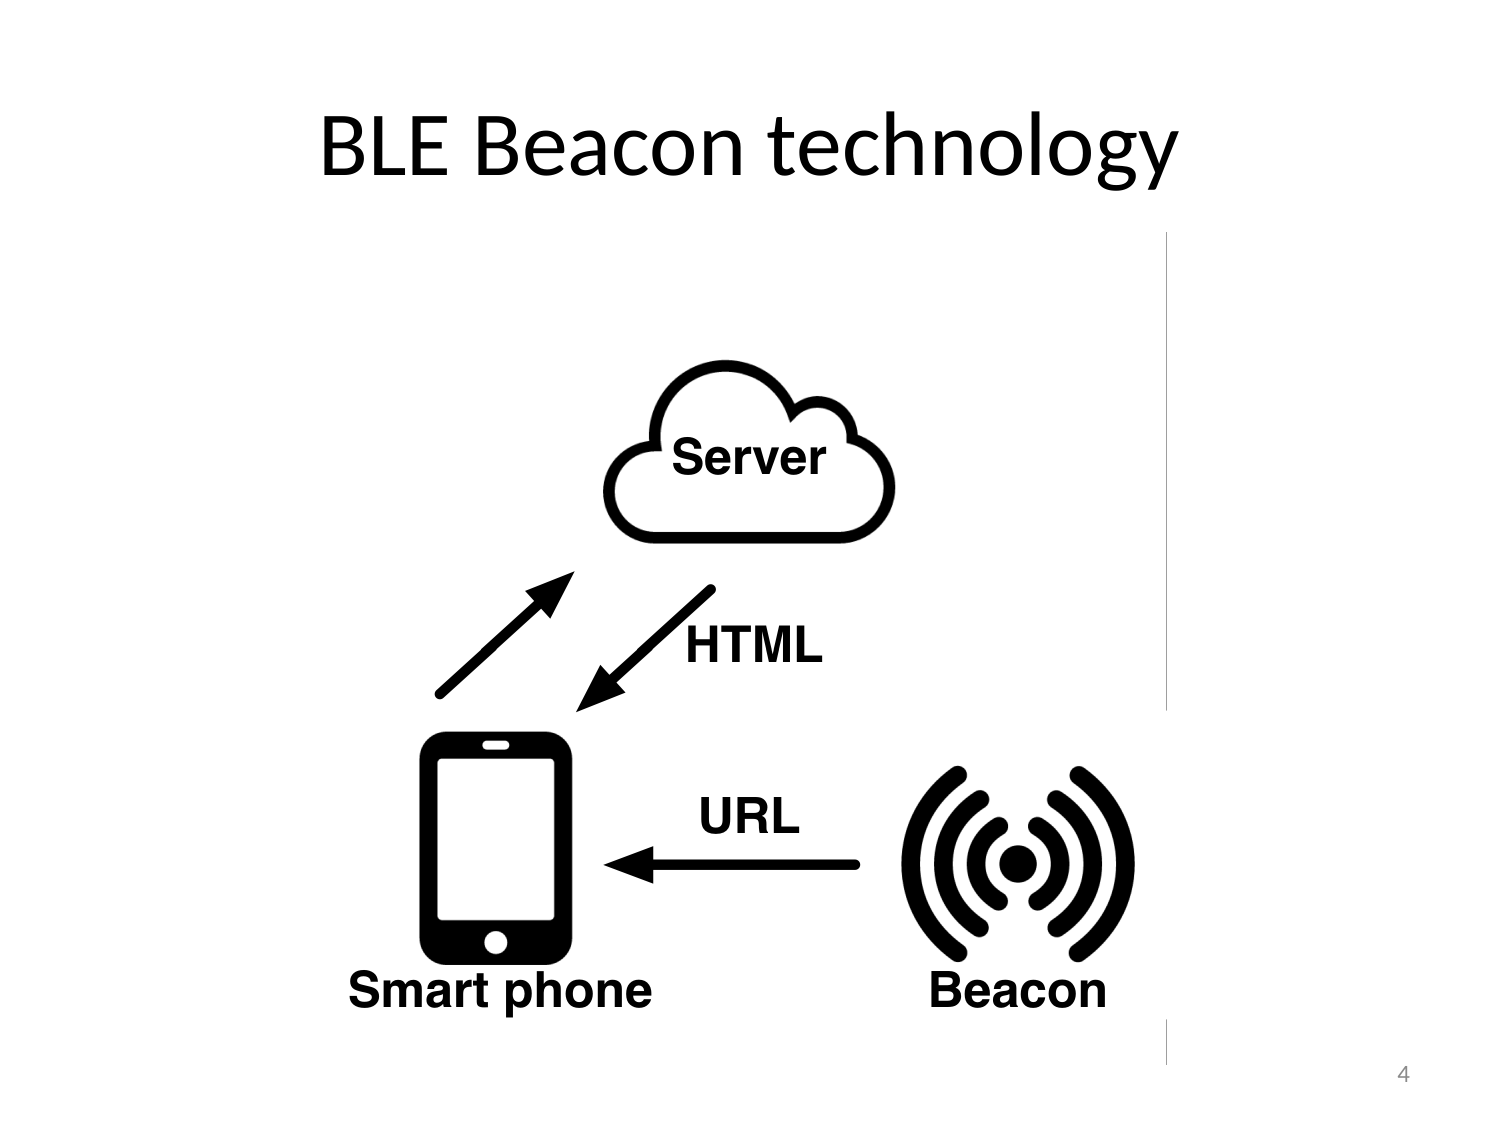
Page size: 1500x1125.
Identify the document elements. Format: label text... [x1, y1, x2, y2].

picture [333, 232, 1167, 1066]
title BLE Beacon technology [75, 45, 1425, 233]
slide_number 4 [1074, 1042, 1425, 1103]
